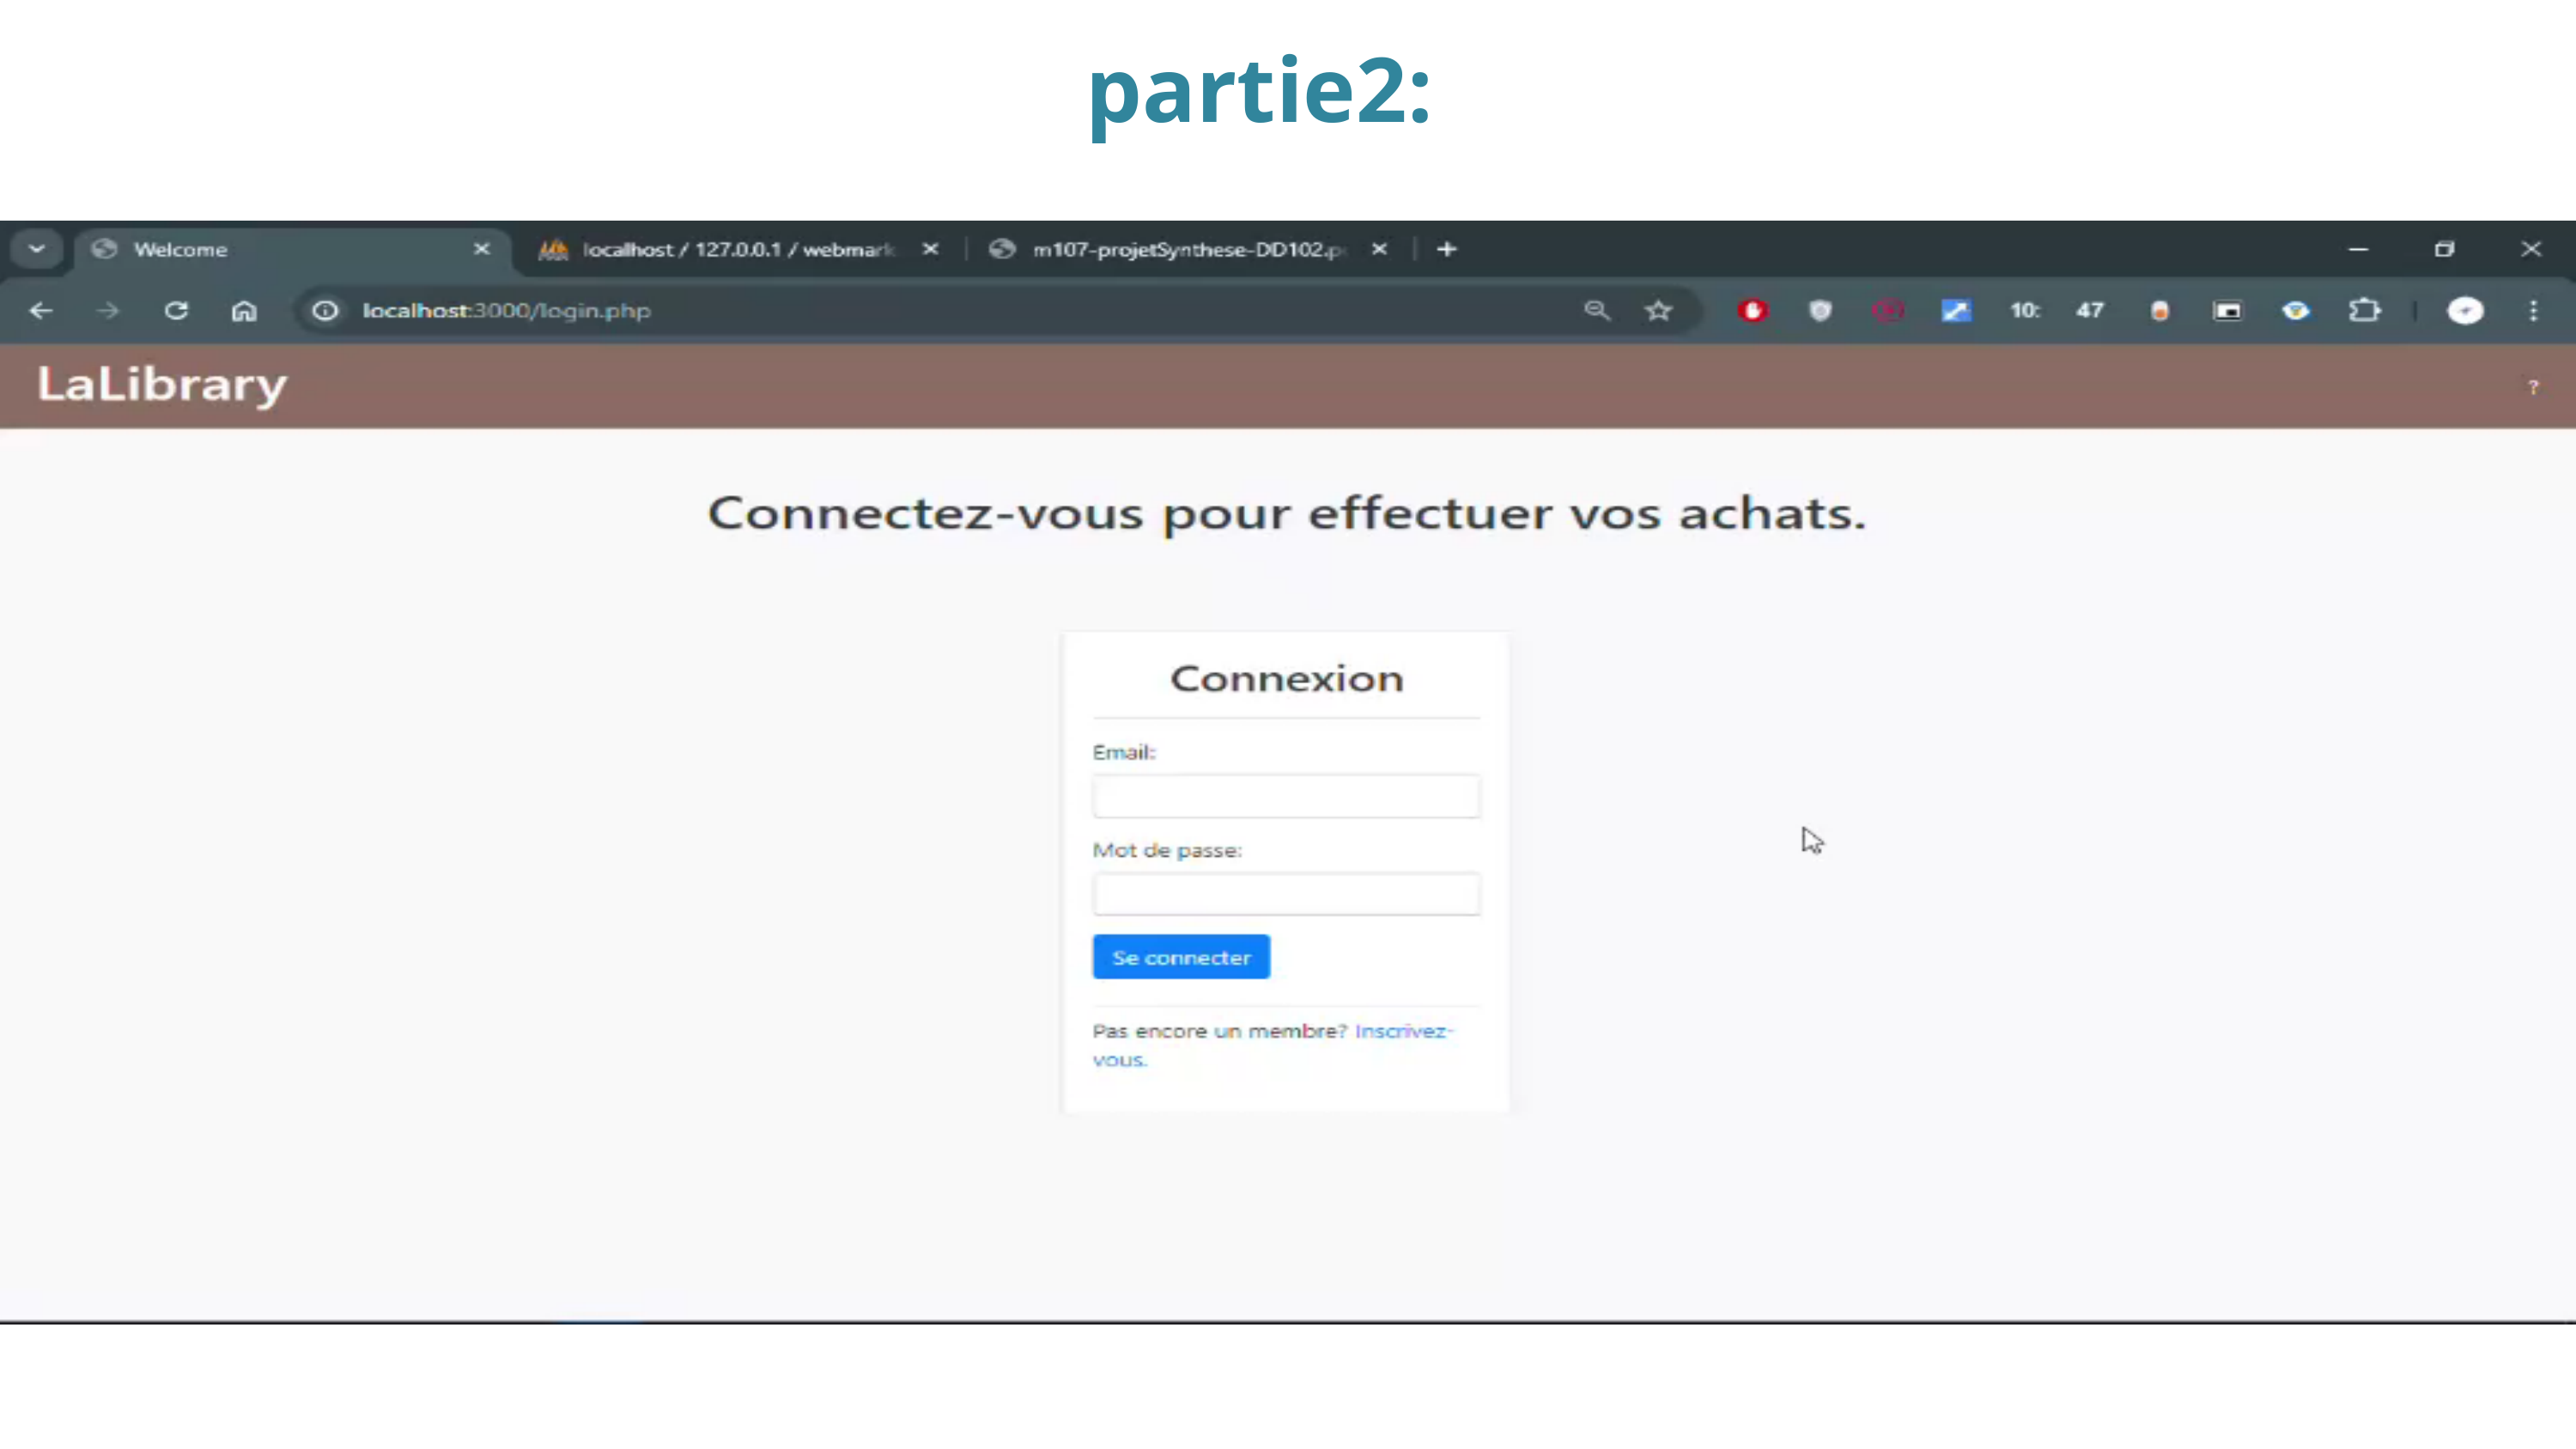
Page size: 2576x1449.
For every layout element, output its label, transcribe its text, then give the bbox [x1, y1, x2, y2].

text_box partie2: [1072, 27, 1717, 147]
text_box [0, 219, 2576, 1325]
